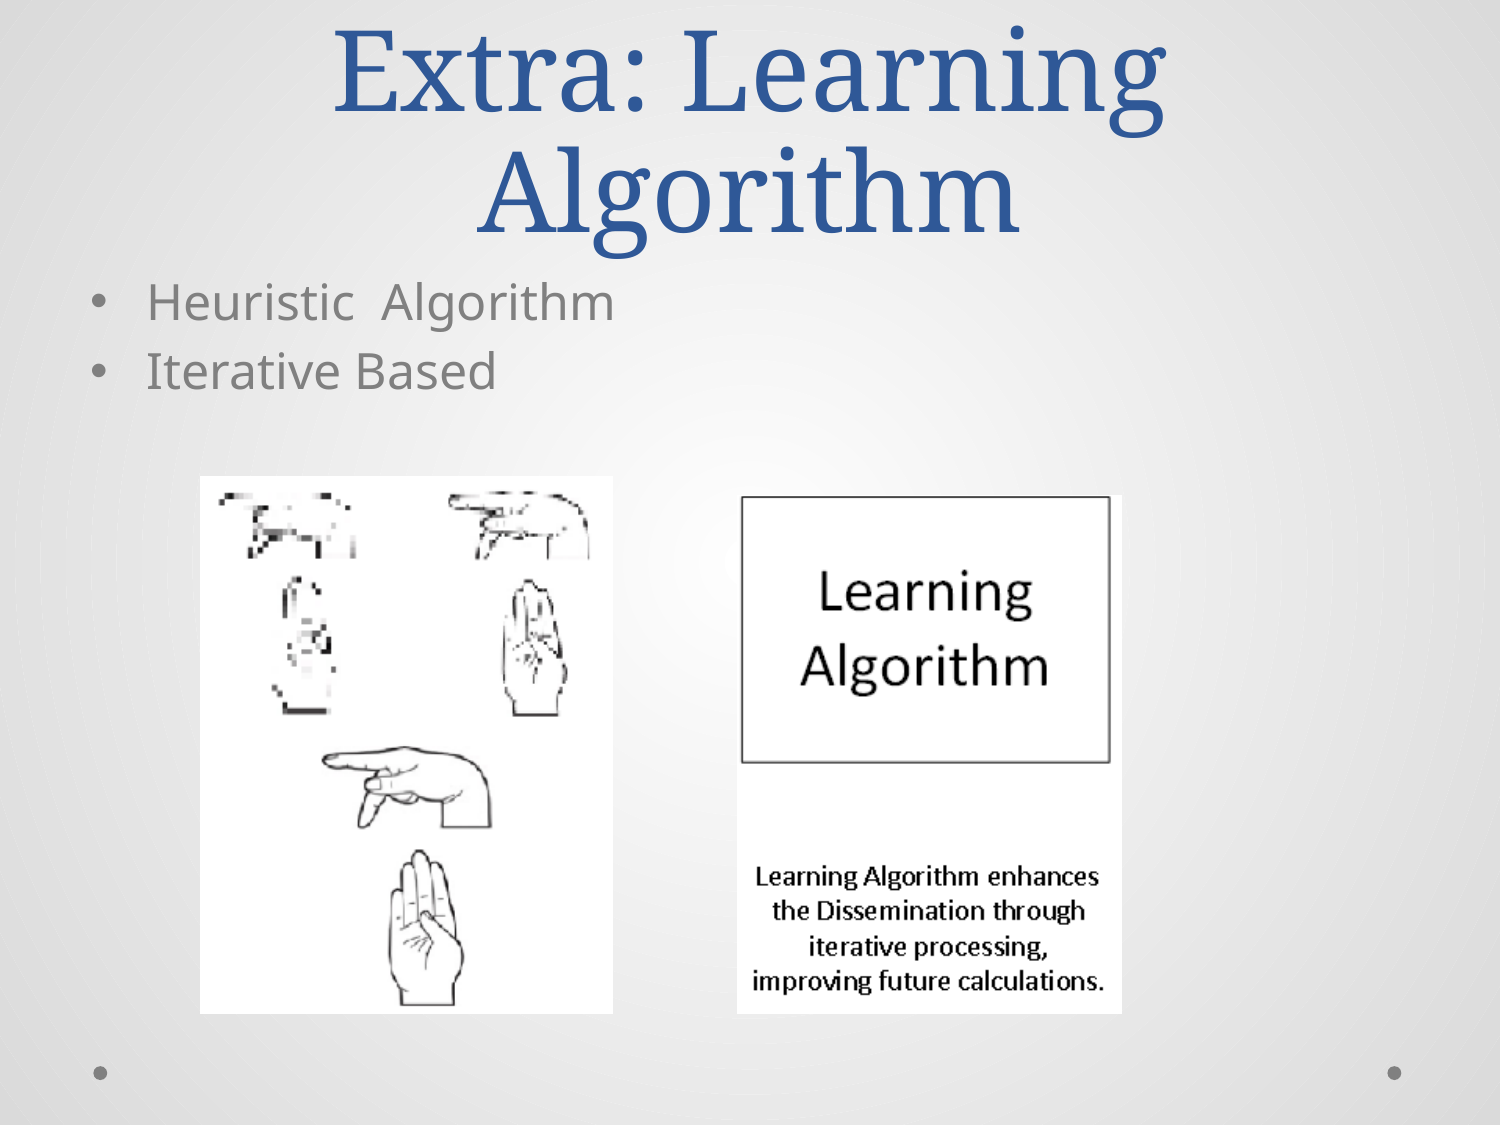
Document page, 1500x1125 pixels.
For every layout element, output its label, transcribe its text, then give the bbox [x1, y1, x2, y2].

title Extra: Learning Algorithm [75, 0, 1425, 262]
picture [737, 494, 1123, 1015]
picture [199, 476, 613, 1015]
list Heuristic Algorithm Iterative Based [75, 262, 1425, 1005]
